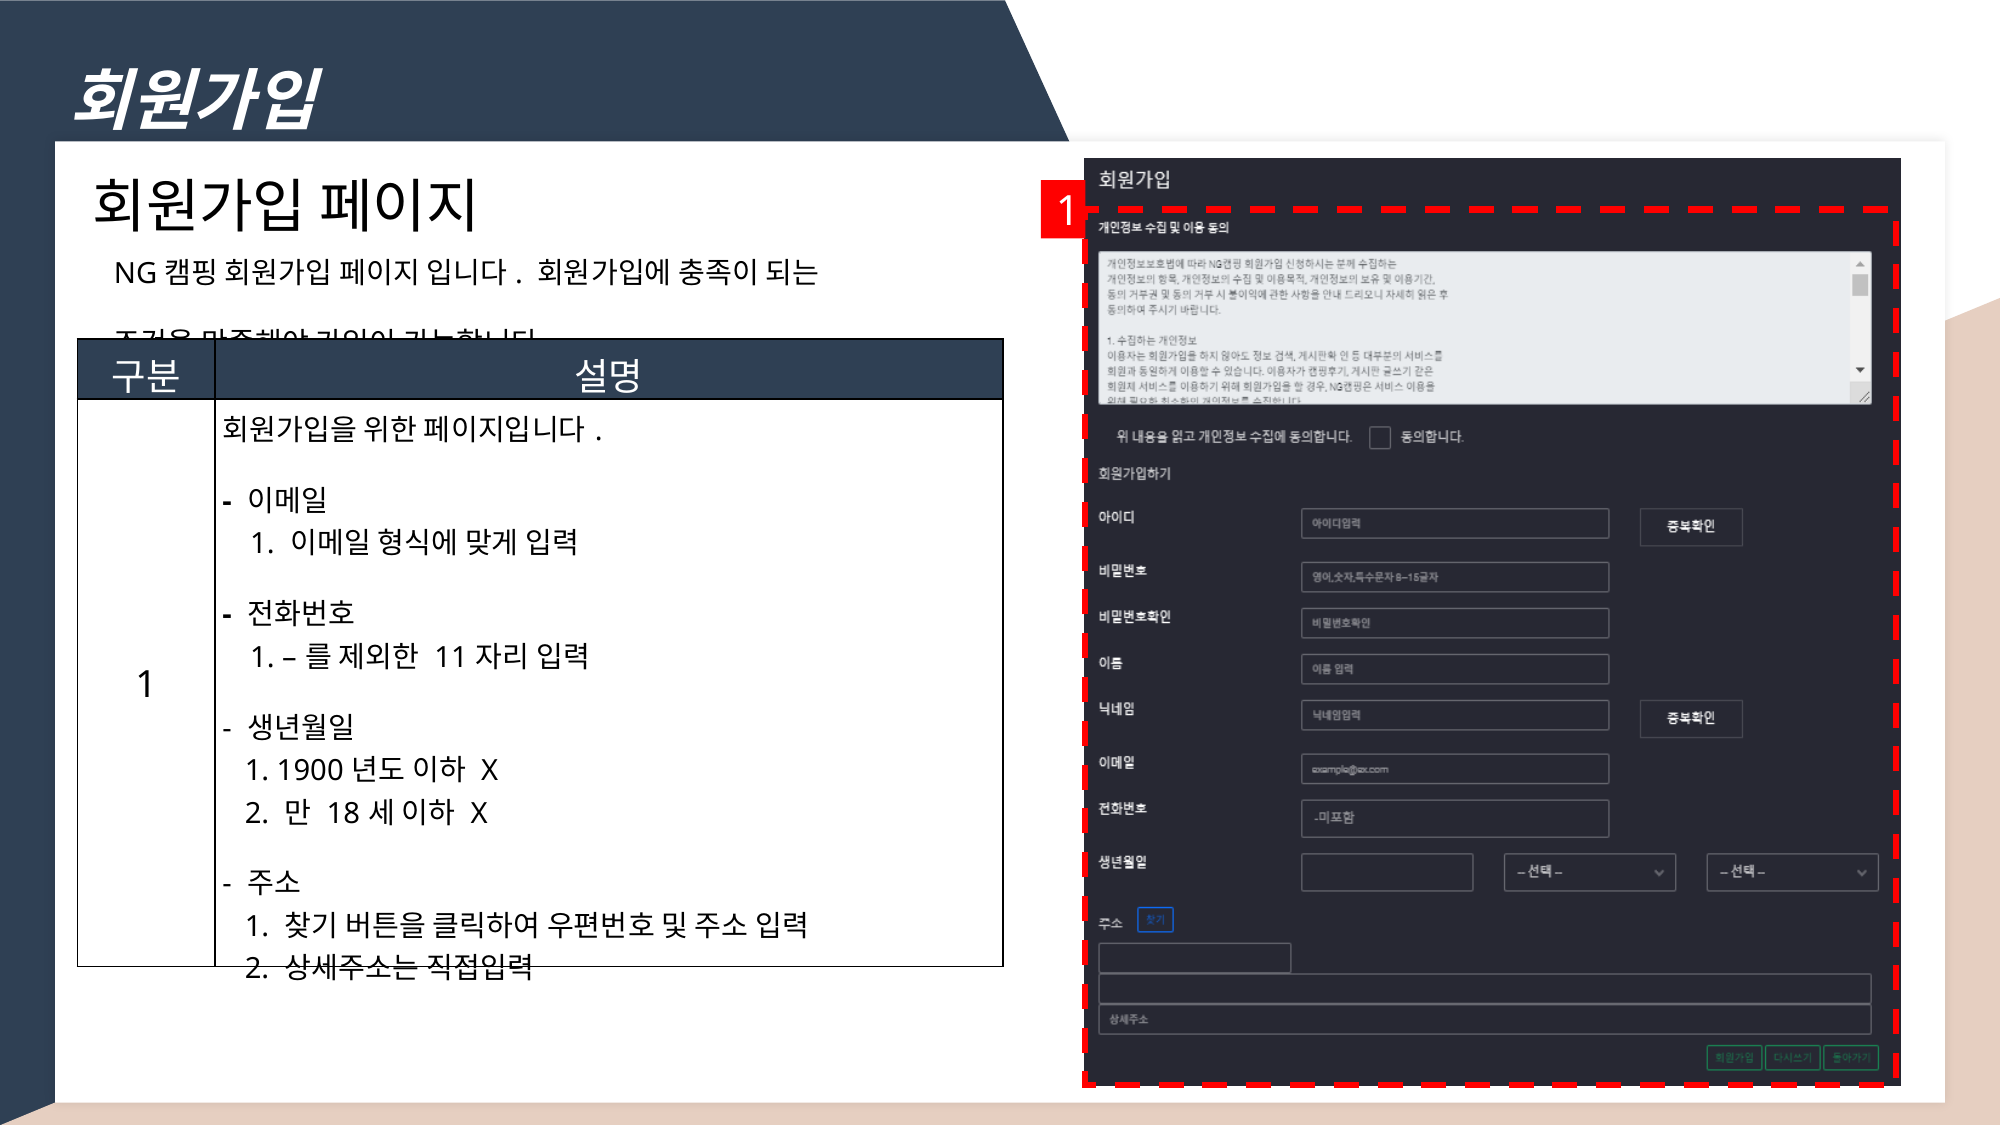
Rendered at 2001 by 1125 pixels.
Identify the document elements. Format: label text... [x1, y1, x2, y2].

table_header 구분 [78, 340, 214, 398]
text_box 회원가입 [62, 10, 1513, 145]
table_cell 회원가입을 위한 페이지입니다. - 이메일 1. 이메일 형식에 맞게 입력 - 전화번호 1. –를 제외한 11자리 입력 - 생년월일 1. 1900년도 이하 X 2. 만 18세 이하 X - 주소 1. 찾기 버튼을 클릭하여 우편번호 및 주소 입력 2. 상세주소는 직접입력 [216, 400, 1002, 966]
text_box 회원가입 페이지 [85, 161, 570, 247]
text_box NG캠핑 회원가입 페이지 입니다. 회원가입에 충족이 되는 조건을 만족해야 가입이 가능합니다. [106, 247, 834, 338]
picture [1084, 158, 1902, 1086]
table_cell 1 [78, 400, 214, 966]
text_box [1040, 176, 1086, 242]
table_header 설명 [216, 340, 1002, 398]
